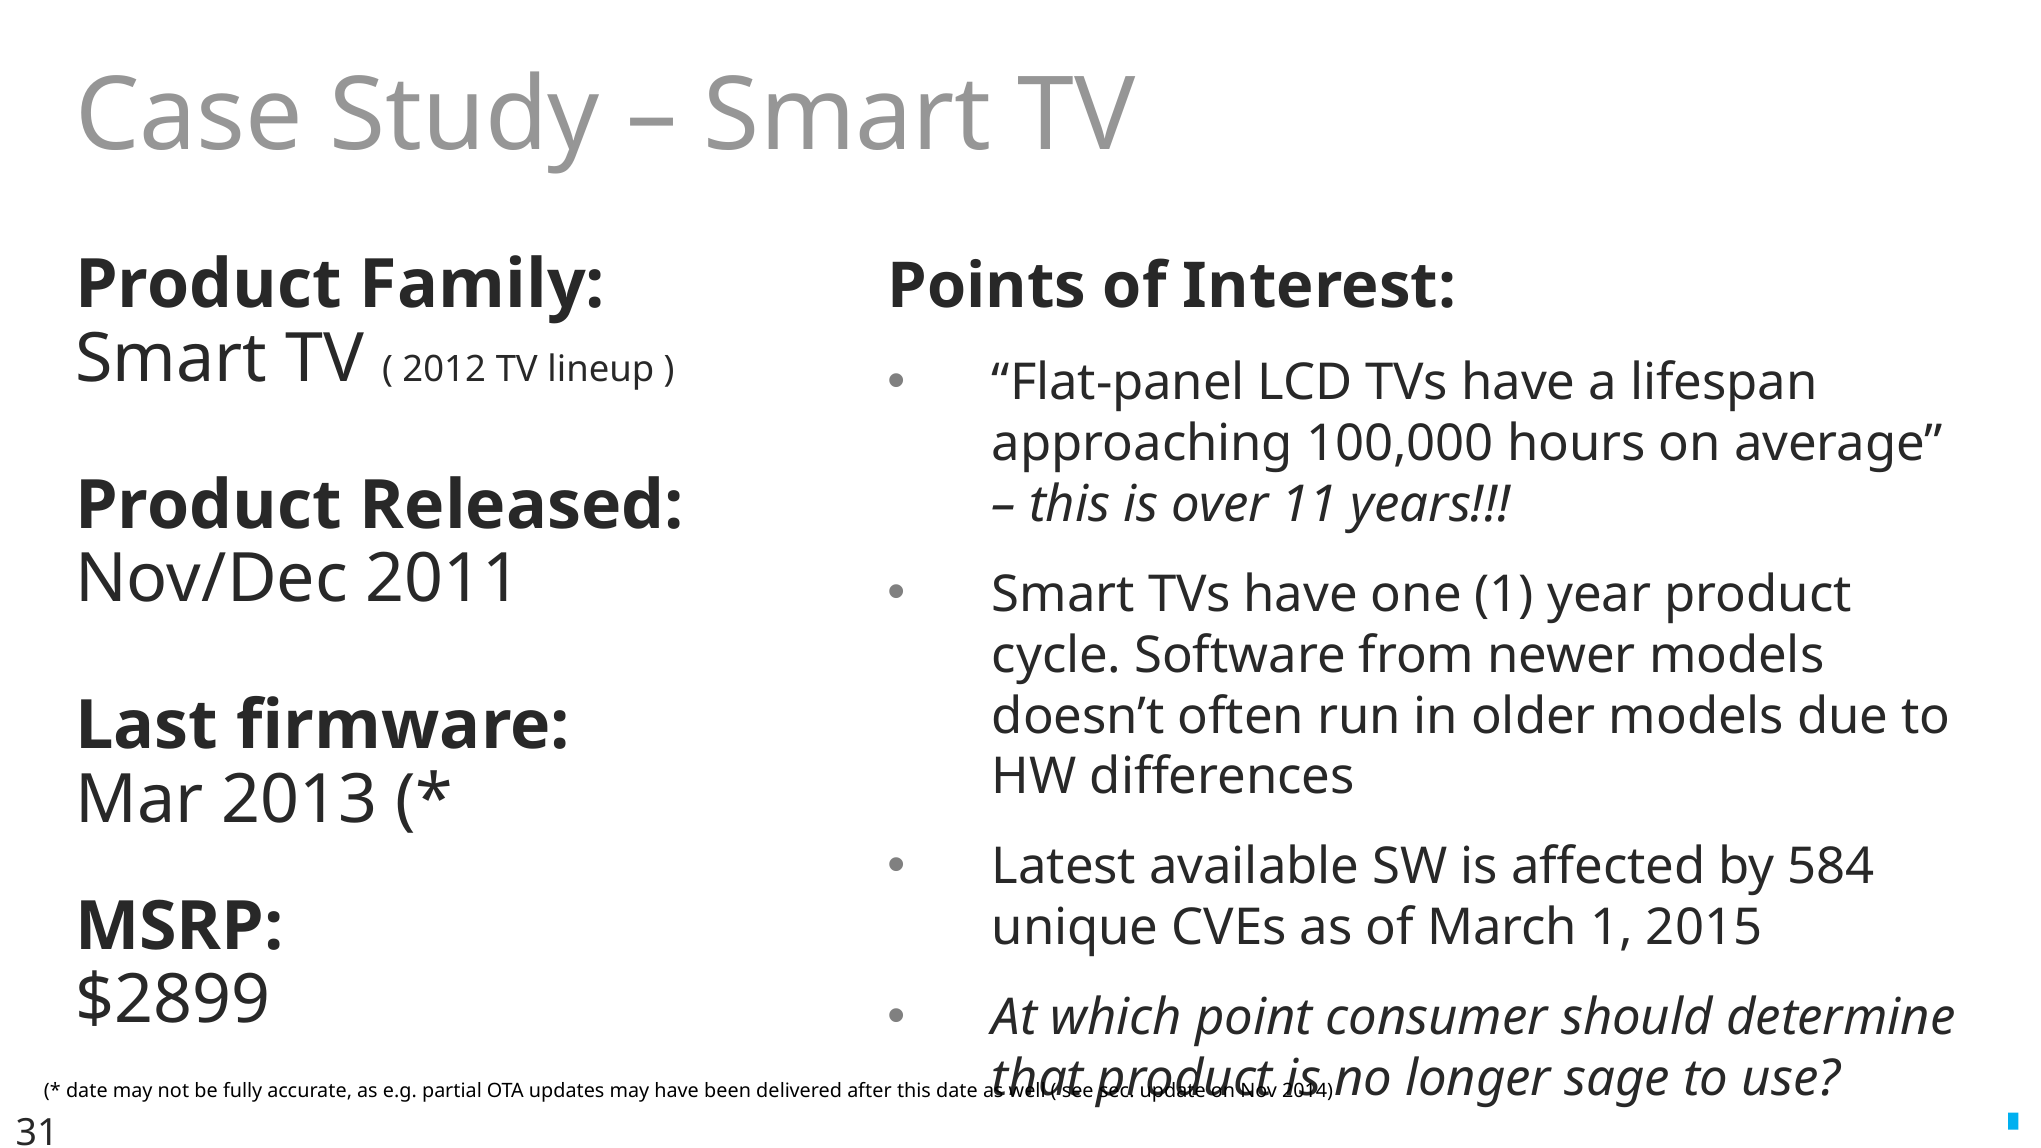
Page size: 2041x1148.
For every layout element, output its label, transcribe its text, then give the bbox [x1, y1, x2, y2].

slide_number 31 [0, 1100, 85, 1143]
text_box [2007, 1112, 2019, 1130]
text_box Points of Interest: “Flat-panel LCD TVs have a lifespan approaching 100,000 hours on average” – this is over 11 years!!! Smart TVs have one (1) year product cycle. Software from newer models doesn’t often run in older models due to HW differences Latest available SW is affected by 584 unique CVEs as of March 1, 2015 At which point consumer should determine that product is no longer sage to use? [867, 233, 1989, 1143]
list Case Study – Smart TV [51, 46, 1990, 176]
text_box (* date may not be fully accurate, as e.g. partial OTA updates may have been delivered after this date as well ( see sec. update on Nov 2014) [29, 1070, 1351, 1110]
list Product Family: Smart TV ( 2012 TV lineup ) Product Released: Nov/Dec 2011 Last firmware: Mar 2013 (* MSRP: $2899 [51, 233, 867, 1060]
